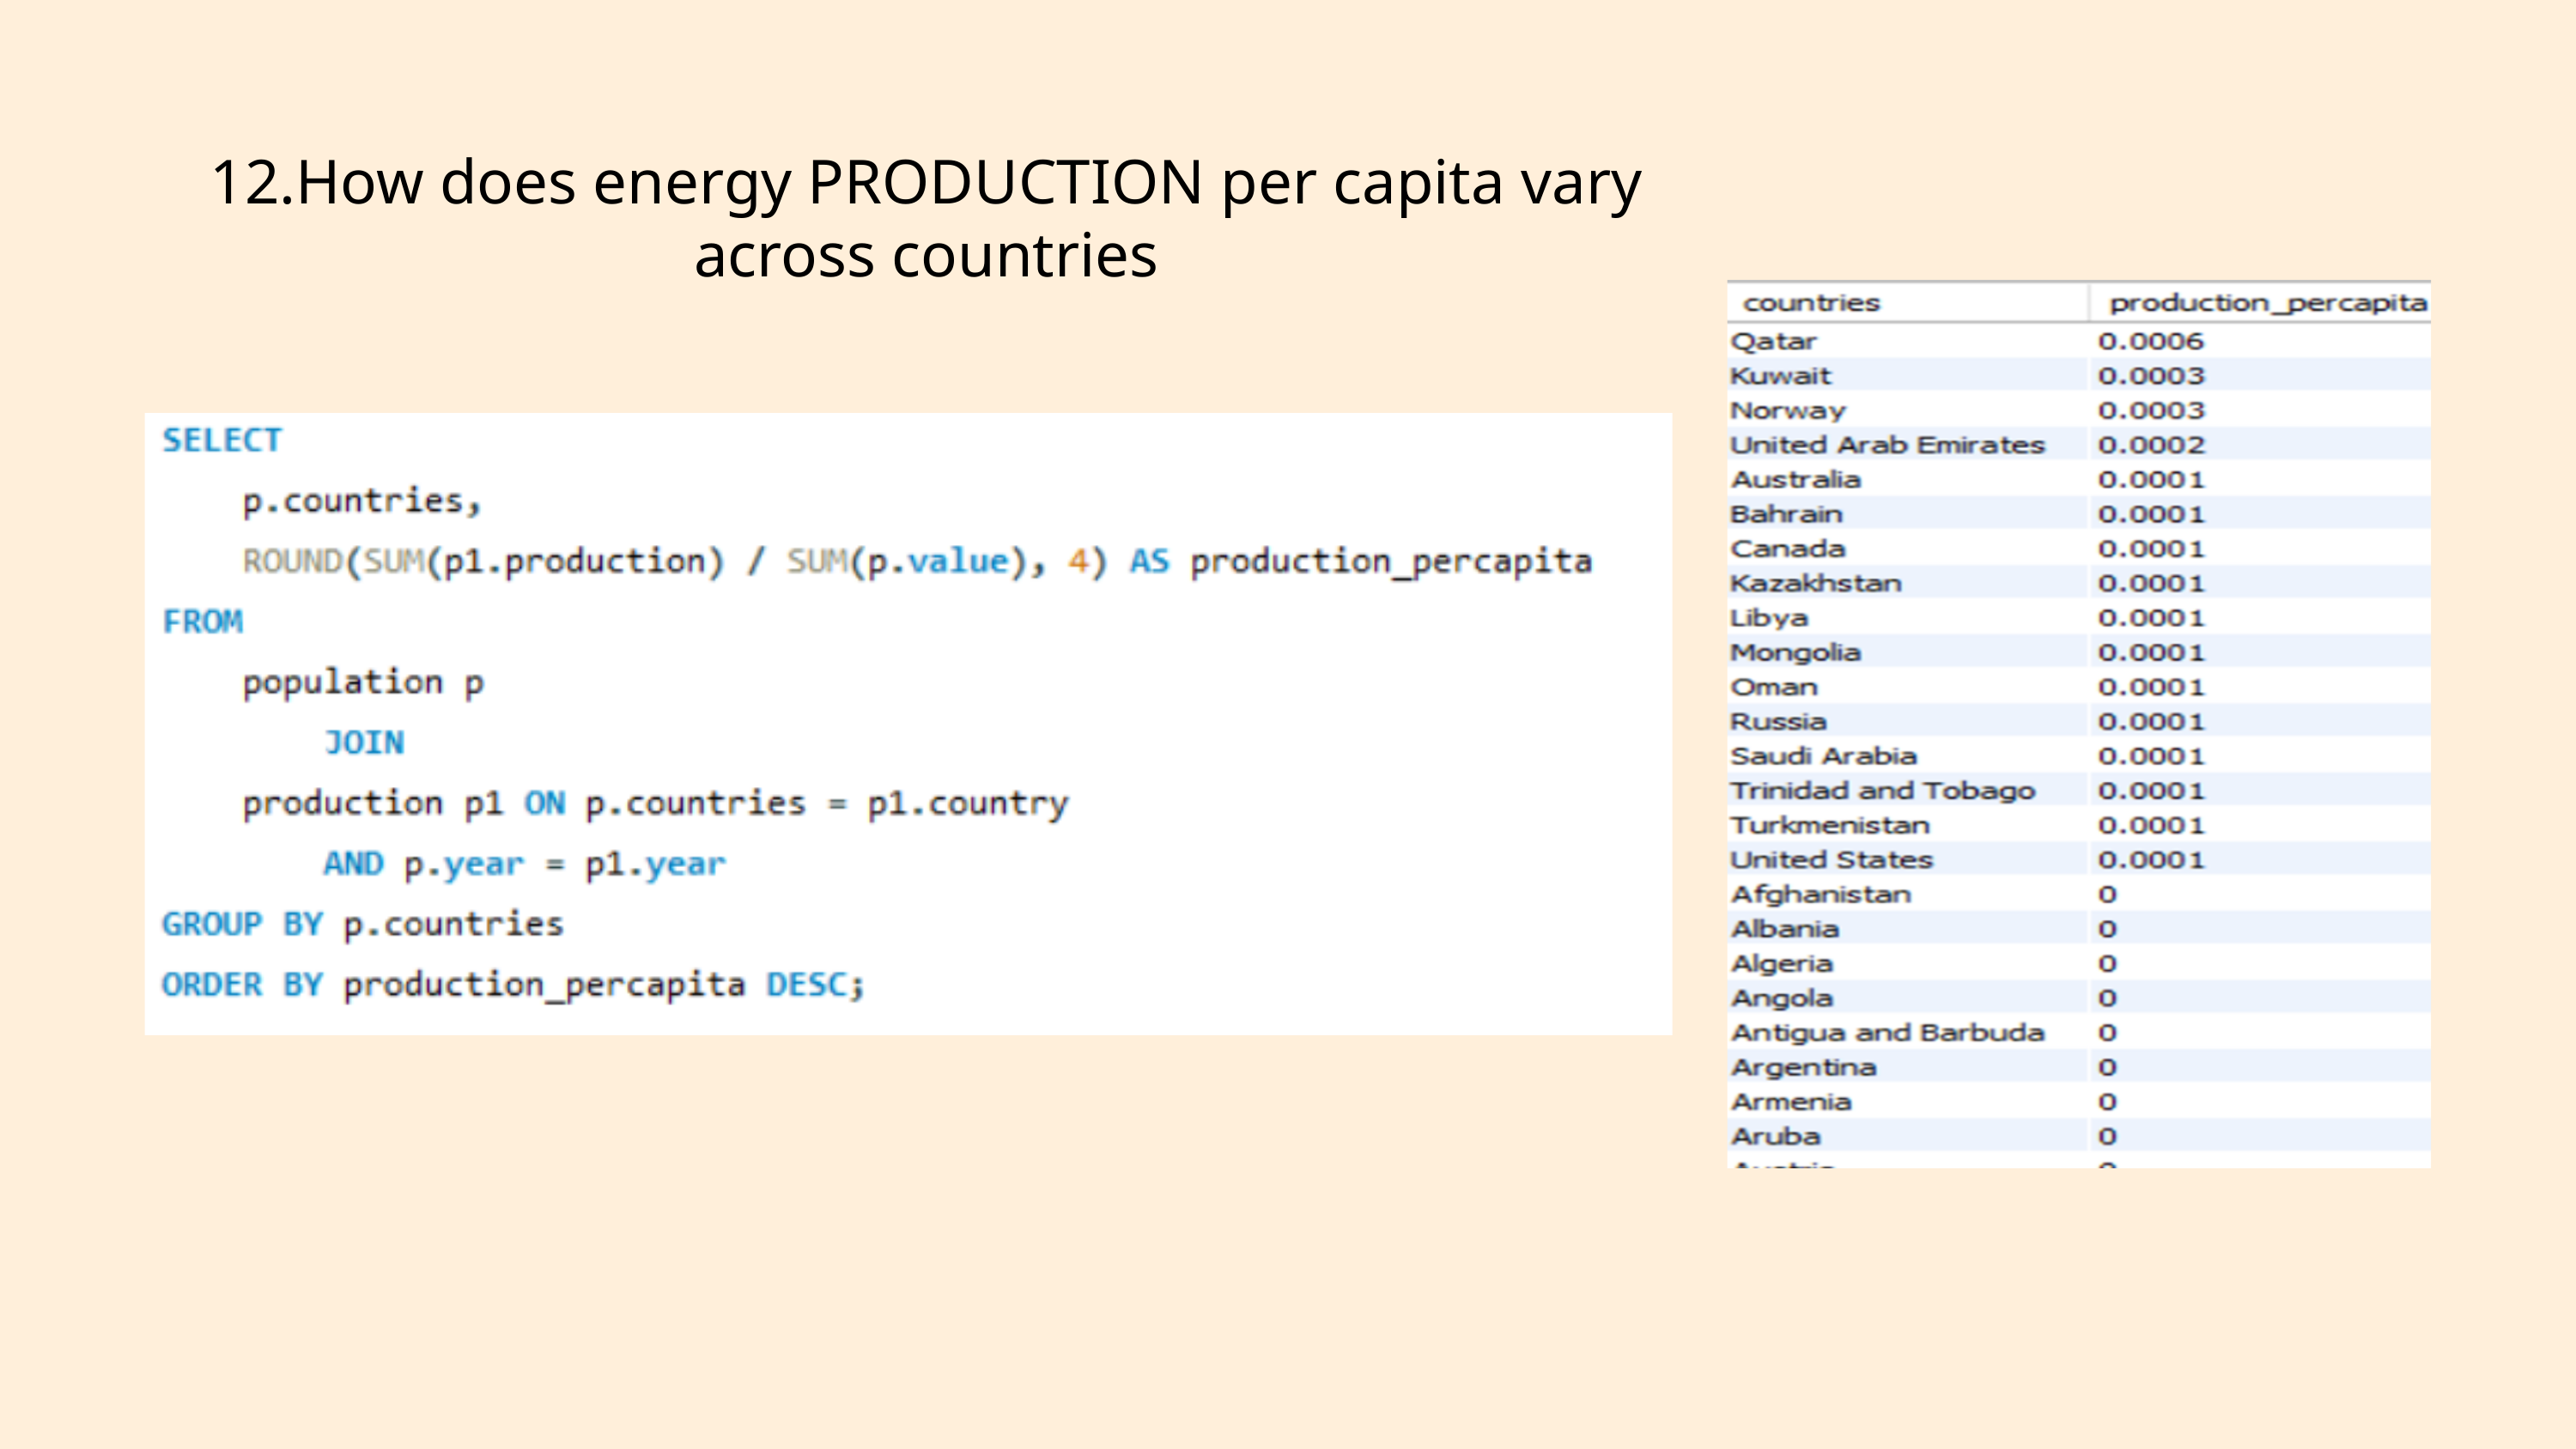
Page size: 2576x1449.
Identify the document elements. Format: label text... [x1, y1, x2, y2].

text_box [1727, 280, 2432, 1168]
text_box 12.How does energy PRODUCTION per capita vary across countries [144, 143, 1709, 290]
text_box [144, 413, 1673, 1035]
